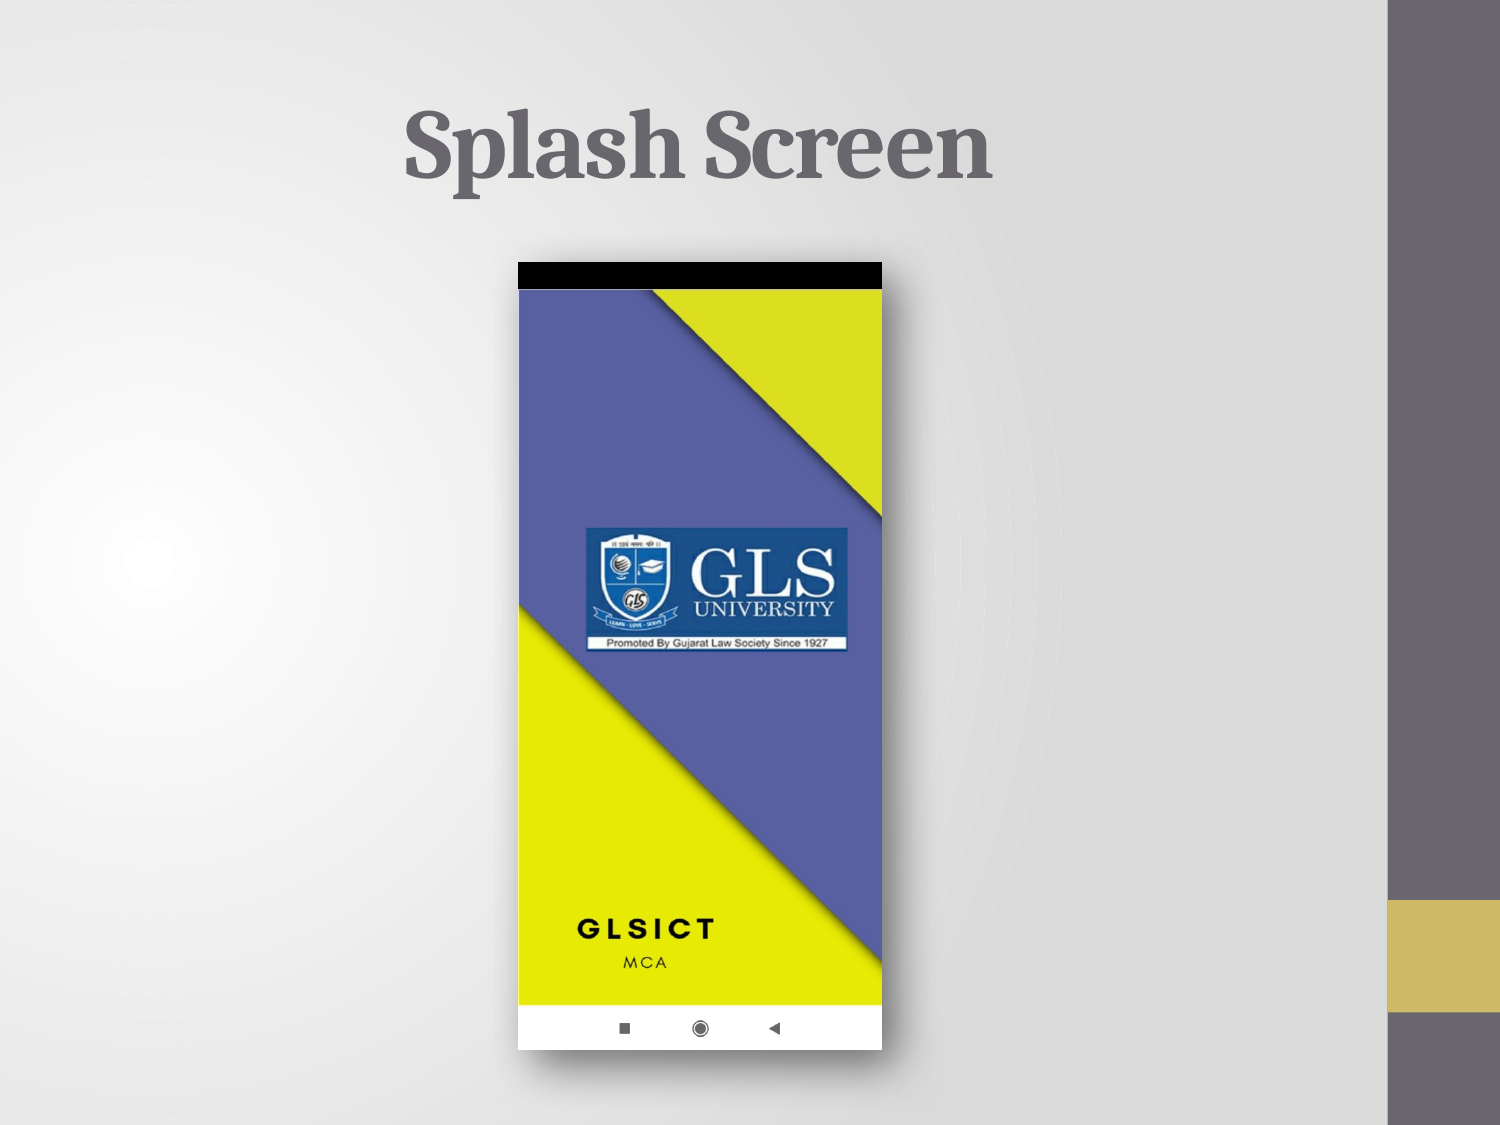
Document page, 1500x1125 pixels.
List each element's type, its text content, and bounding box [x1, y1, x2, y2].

title Splash Screen [75, 45, 1325, 233]
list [517, 261, 883, 1051]
